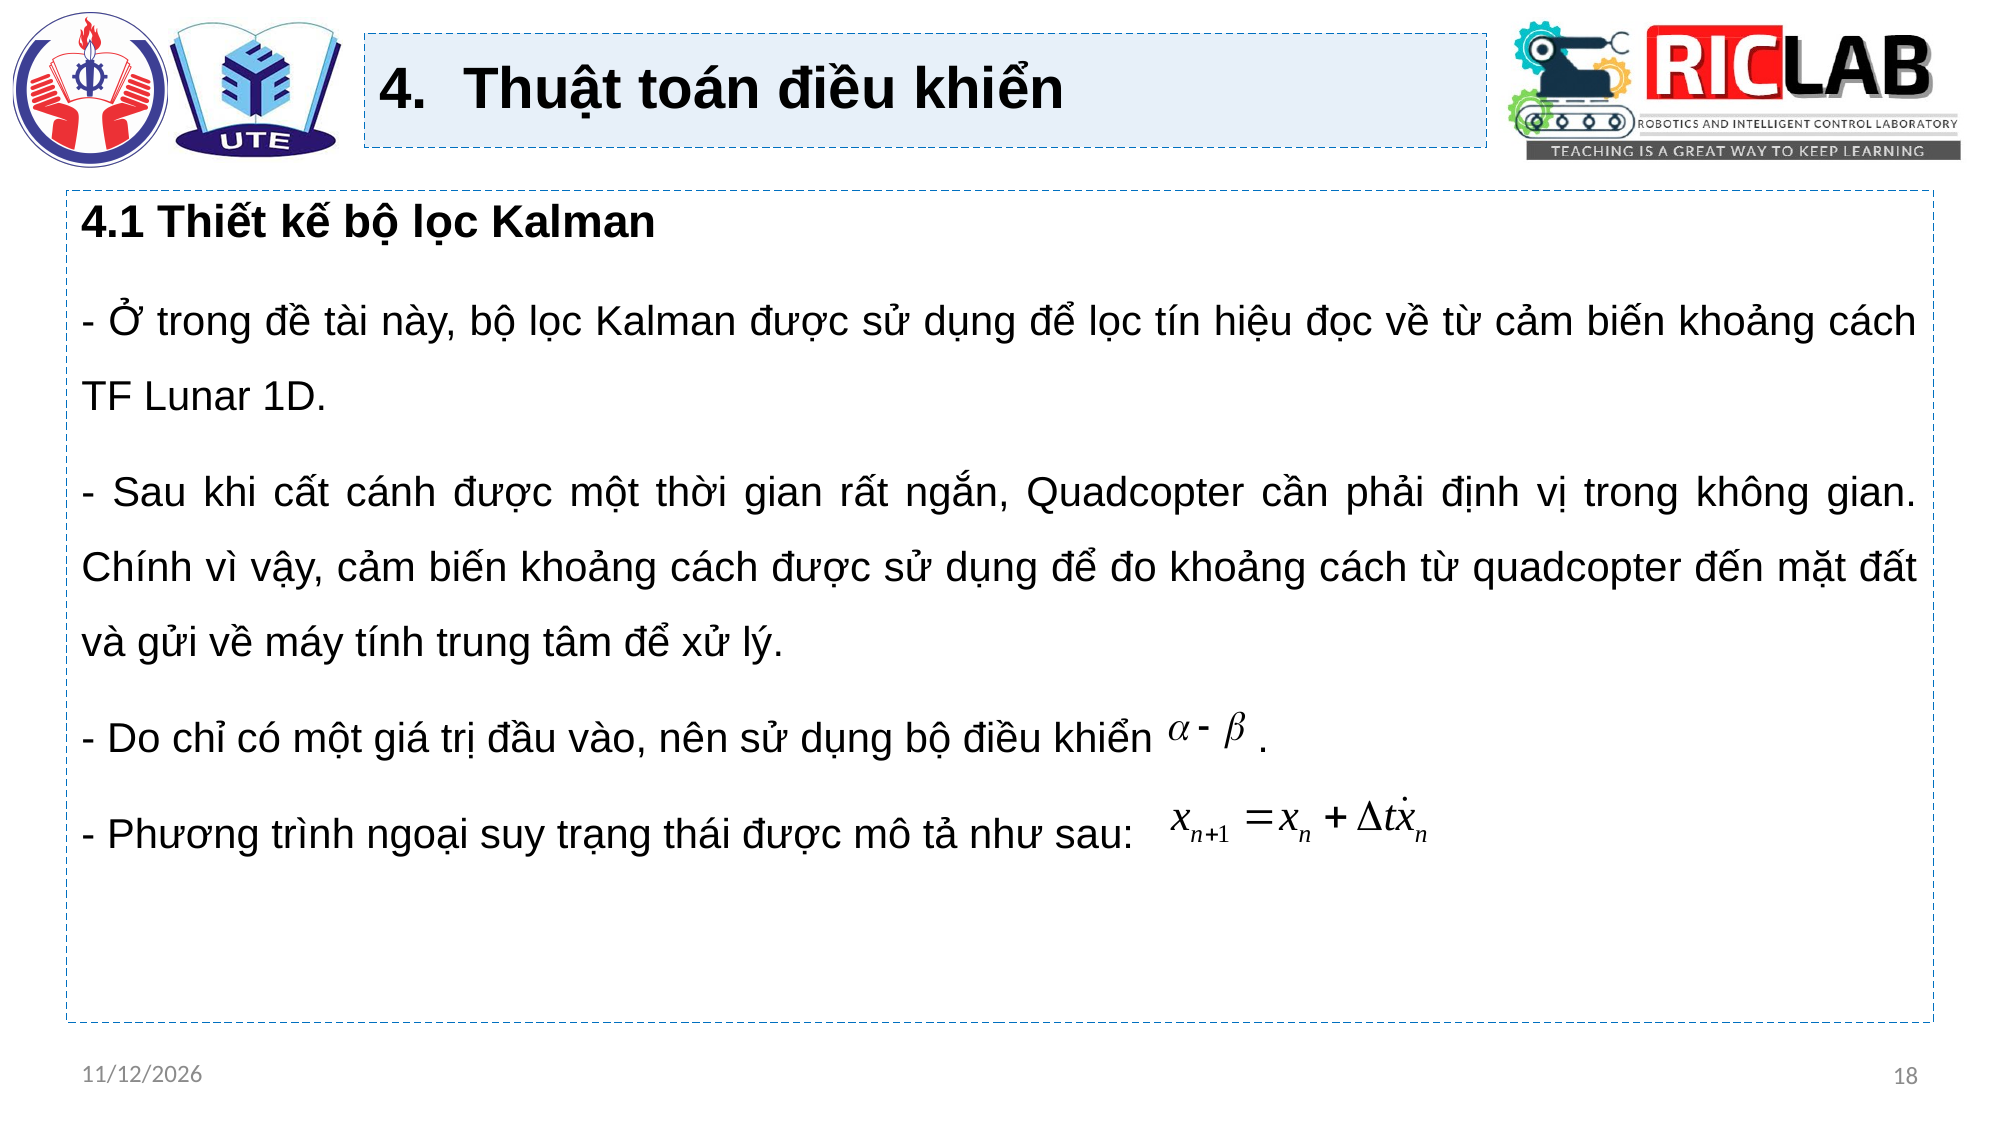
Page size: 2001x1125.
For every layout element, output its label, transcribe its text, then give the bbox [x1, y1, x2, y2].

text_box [1162, 702, 1255, 758]
list Thuật toán điều khiển [364, 33, 1487, 148]
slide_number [66, 1042, 563, 1103]
slide_number 18 [1437, 1044, 1934, 1105]
list 4.1 Thiết kế bộ lọc Kalman - Ở trong đề tài này, bộ lọc Kalman được sử dụng để lọc tín hiệu đọc về từ cảm biến khoảng cách TF Lunar 1D. - Sau khi cất cánh được một thời gian rất ngắn, Quadcopter cần phải định vị trong không gian. Chính vì vậy, cảm biến khoảng cách được sử dụng để đo khoảng cách từ quadcopter đến mặt đất và gửi về máy tính trung tâm để xử lý. - Do chỉ có một giá trị đầu vào, nên sử dụng bộ điều khiển . - Phương trình ngoại suy trạng thái được mô tả như sau: [66, 190, 1934, 1023]
picture [12, 12, 343, 168]
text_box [1162, 790, 1434, 852]
picture [1498, 17, 1970, 163]
